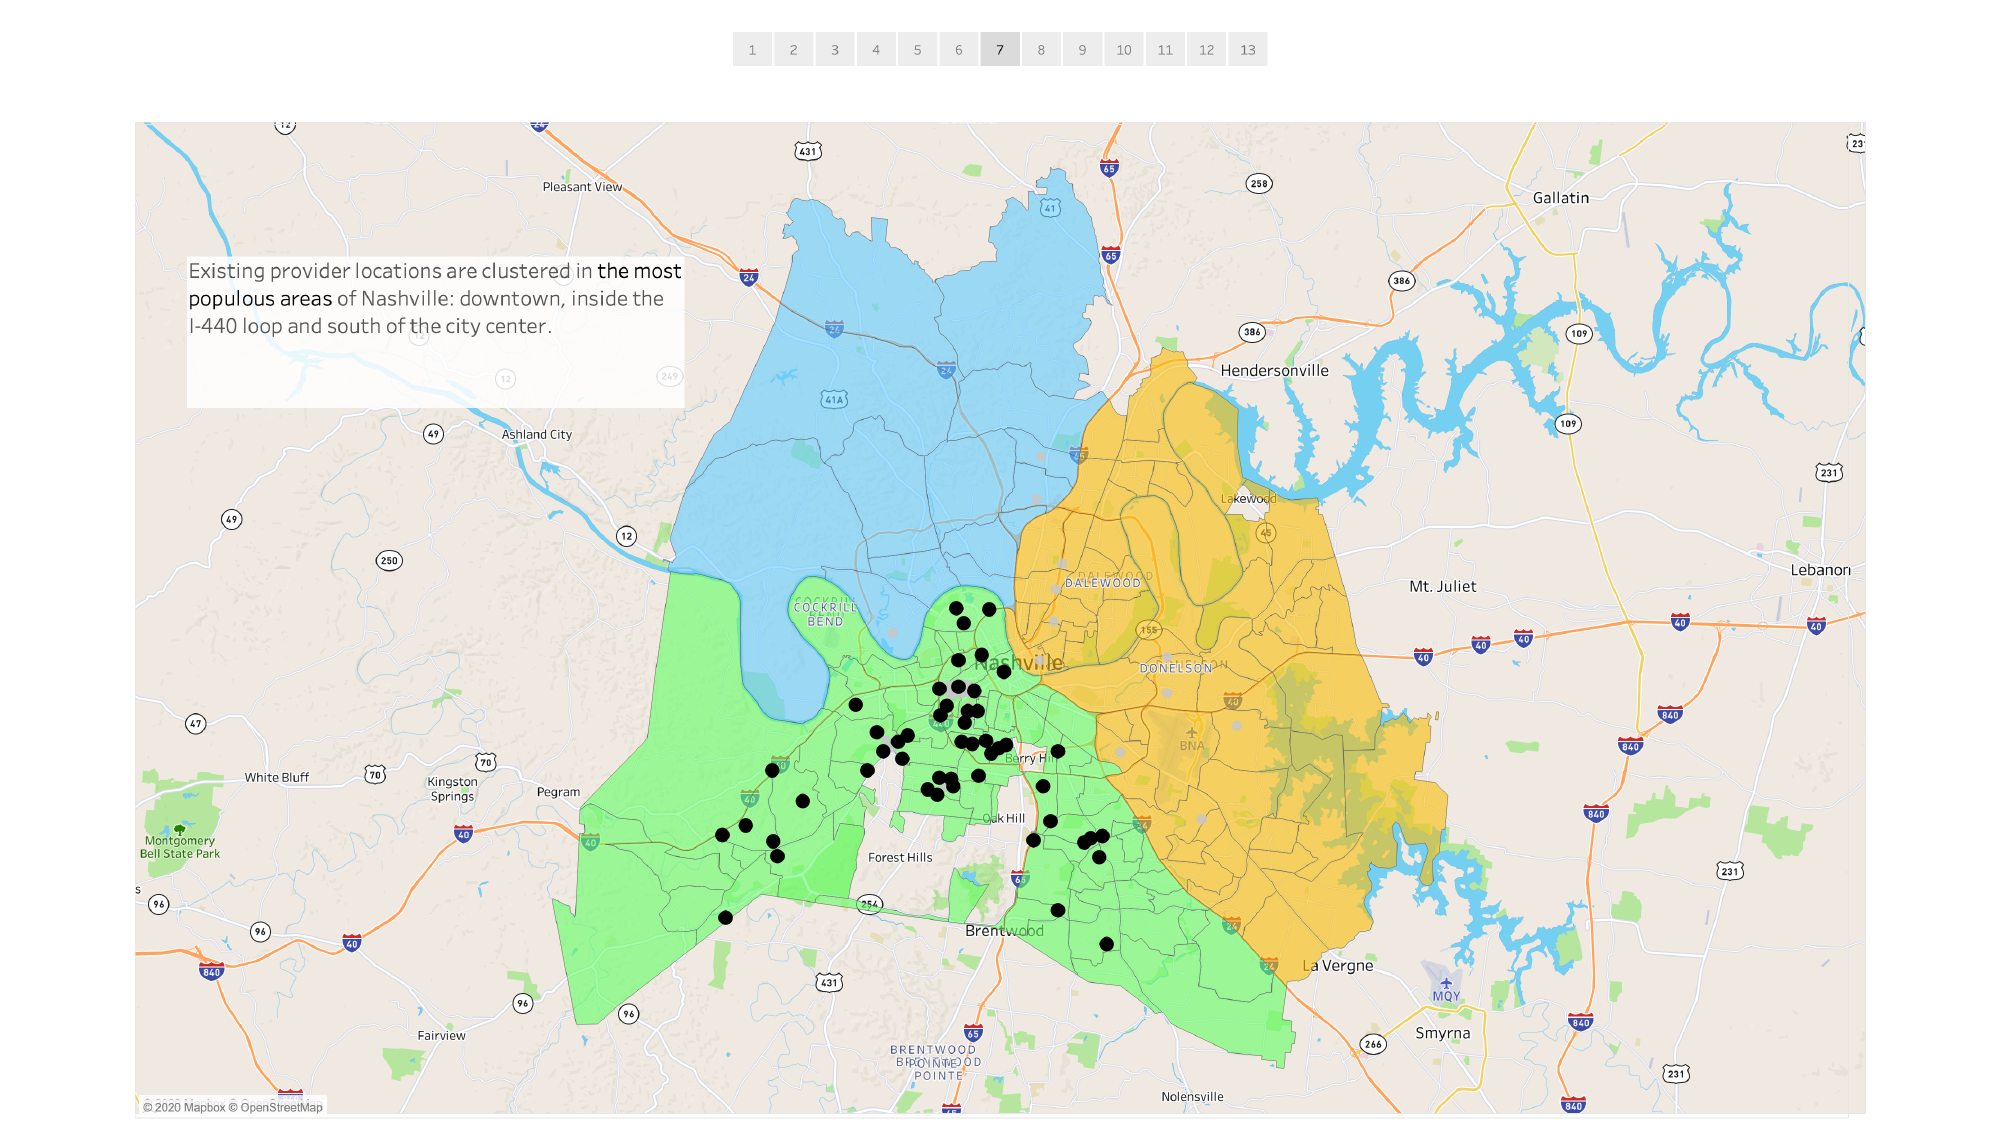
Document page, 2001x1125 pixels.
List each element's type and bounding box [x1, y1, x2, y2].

picture [123, 0, 1877, 1125]
